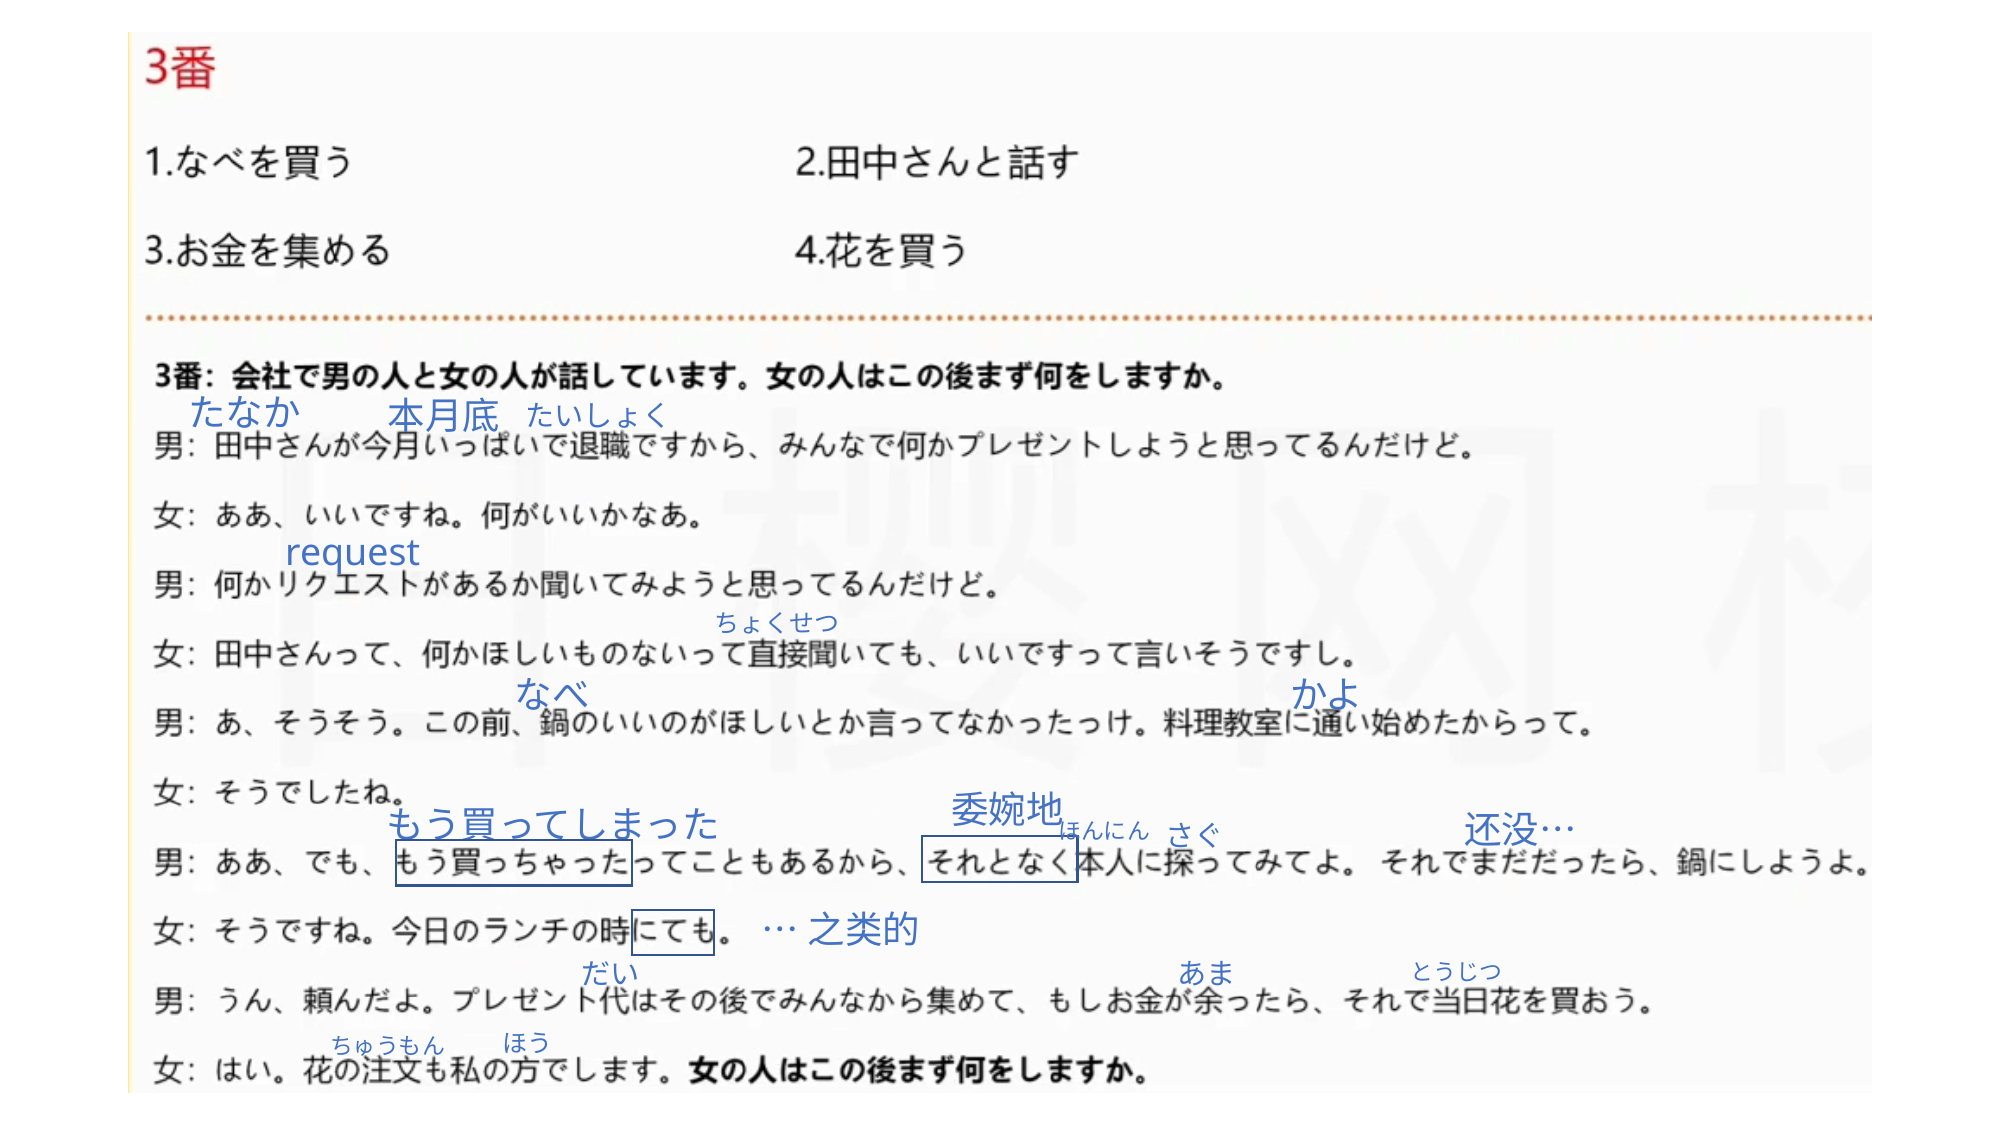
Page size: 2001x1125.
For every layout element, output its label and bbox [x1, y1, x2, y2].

picture [128, 32, 1872, 1093]
